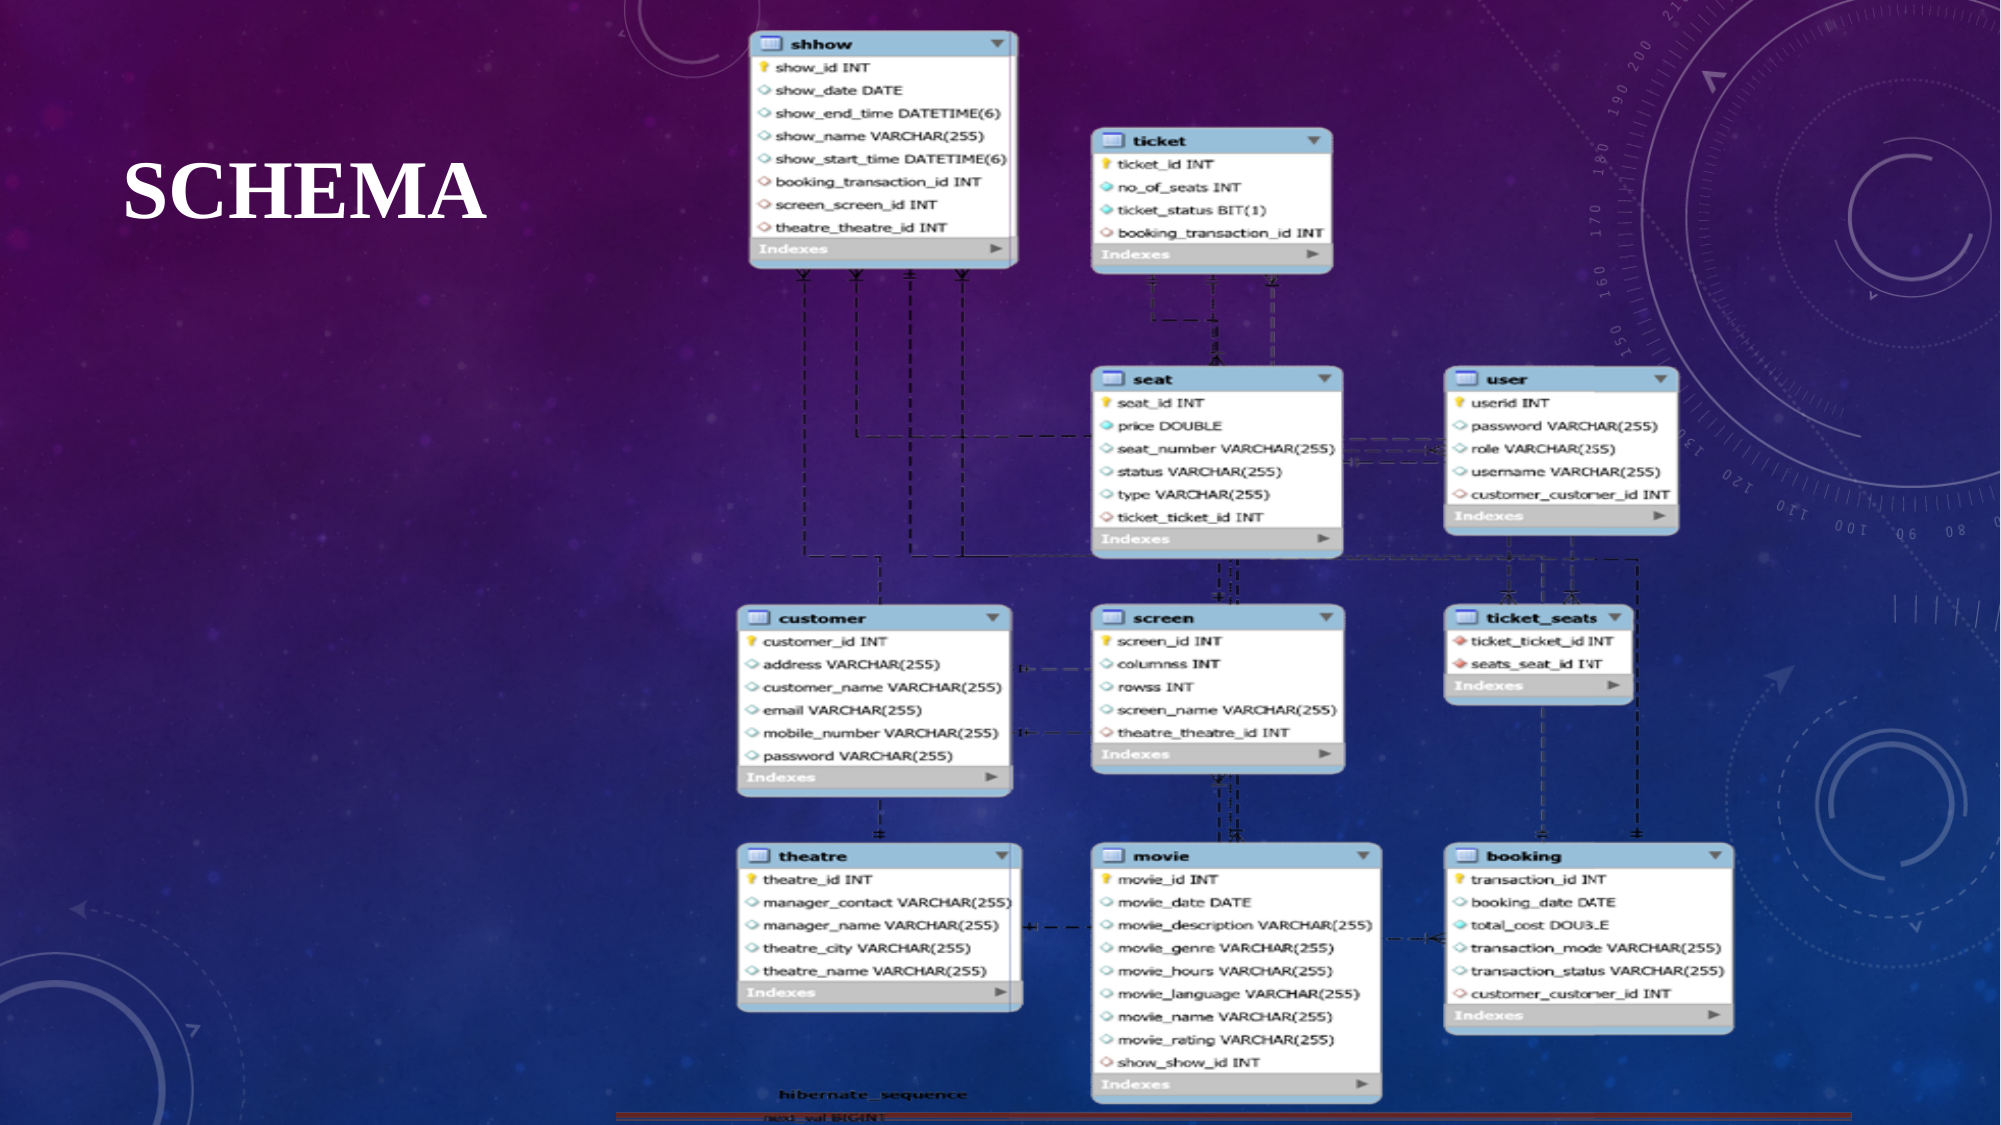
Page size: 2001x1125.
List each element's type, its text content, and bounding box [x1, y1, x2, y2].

picture [0, 0, 2001, 1125]
title SCHEMA [107, 70, 610, 310]
